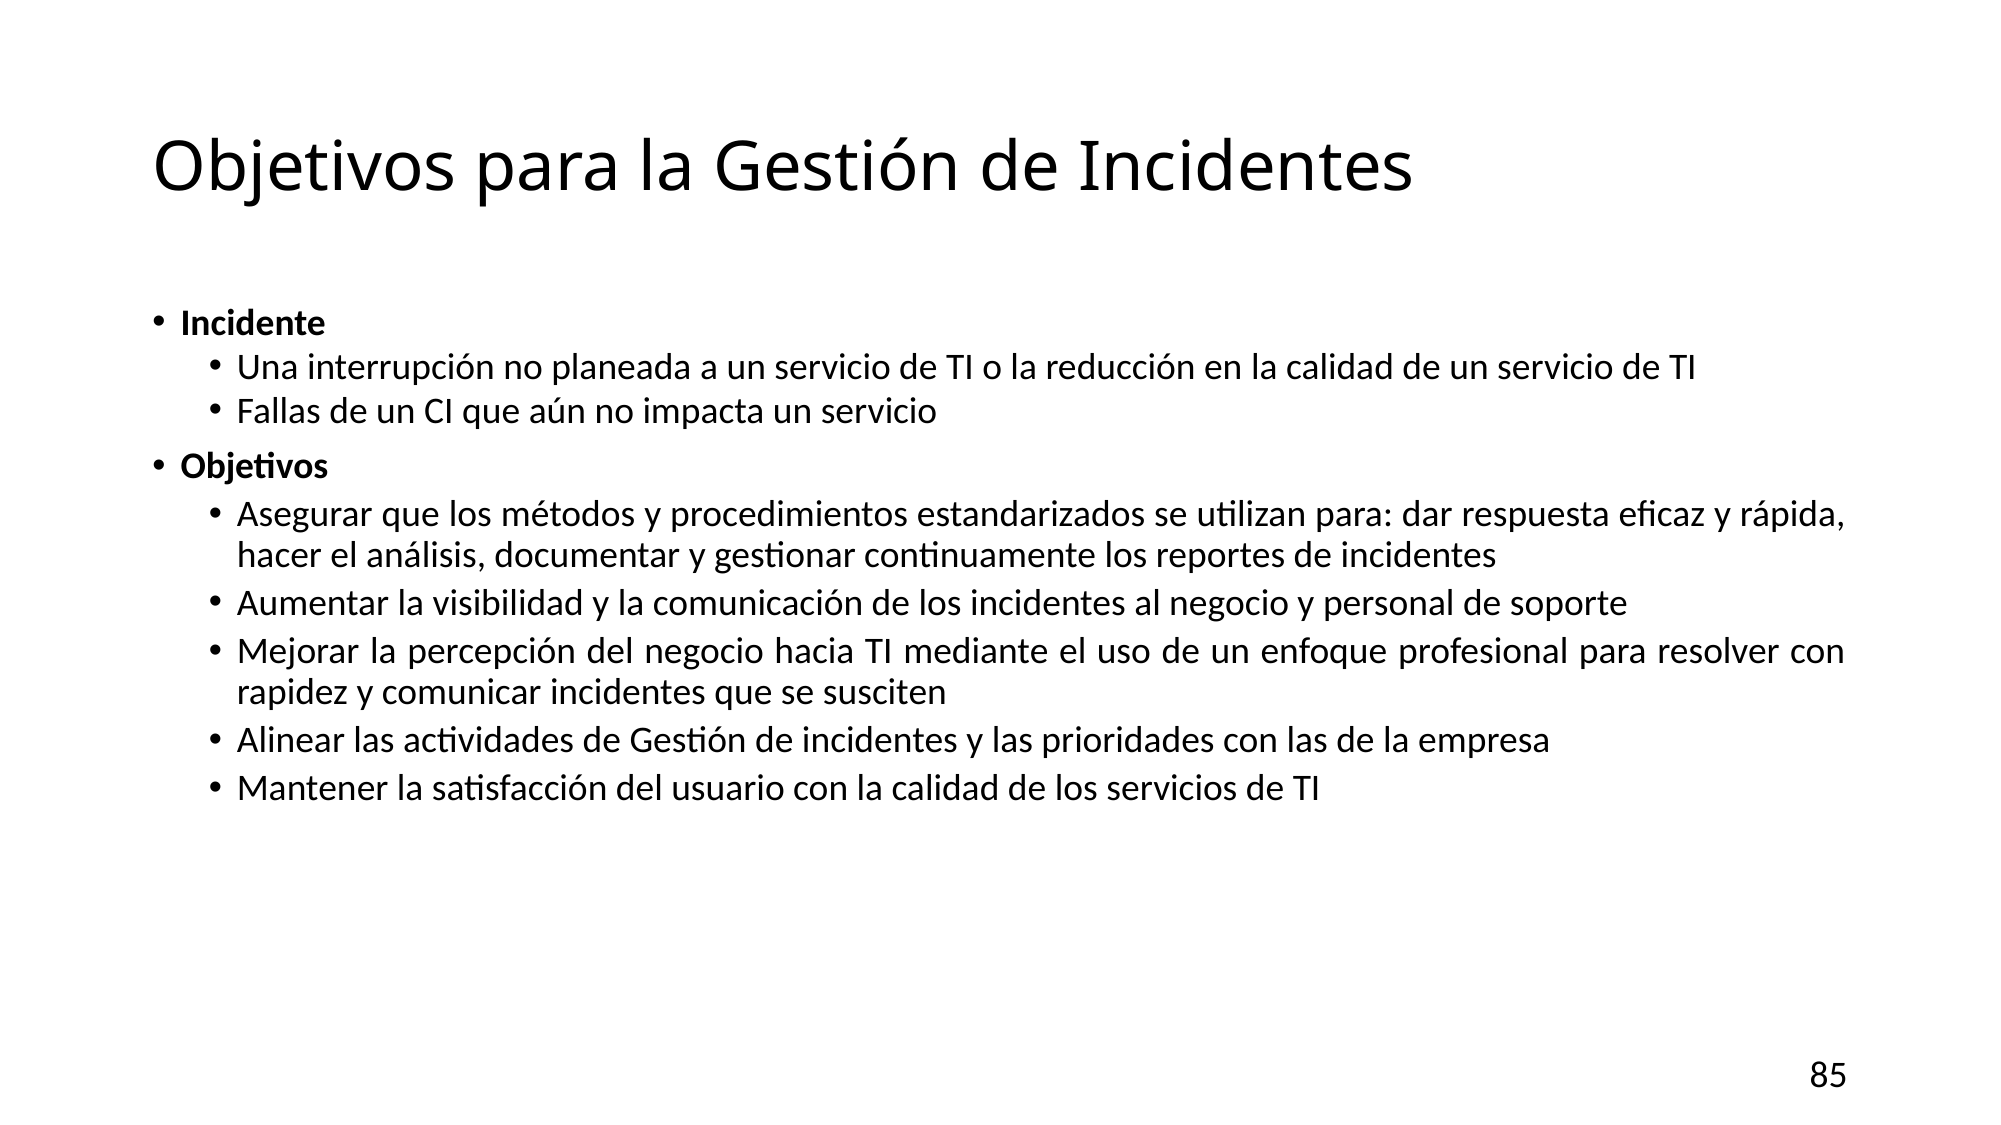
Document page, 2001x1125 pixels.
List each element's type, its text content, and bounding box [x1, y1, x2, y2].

list Incidente Una interrupción no planeada a un servicio de TI o la reducción en la calidad de un servicio de TI Fallas de un CI que aún no impacta un servicio Objetivos Asegurar que los métodos y procedimientos estandarizados se utilizan para: dar respuesta eficaz y rápida, hacer el análisis, documentar y gestionar continuamente los reportes de incidentes Aumentar la visibilidad y la comunicación de los incidentes al negocio y personal de soporte Mejorar la percepción del negocio hacia TI mediante el uso de un enfoque profesional para resolver con rapidez y comunicar incidentes que se susciten Alinear las actividades de Gestión de incidentes y las prioridades con las de la empresa Mantener la satisfacción del usuario con la calidad de los servicios de TI [137, 299, 1863, 1014]
title Objetivos para la Gestión de Incidentes [137, 59, 1863, 278]
slide_number 85 [1412, 1042, 1863, 1103]
